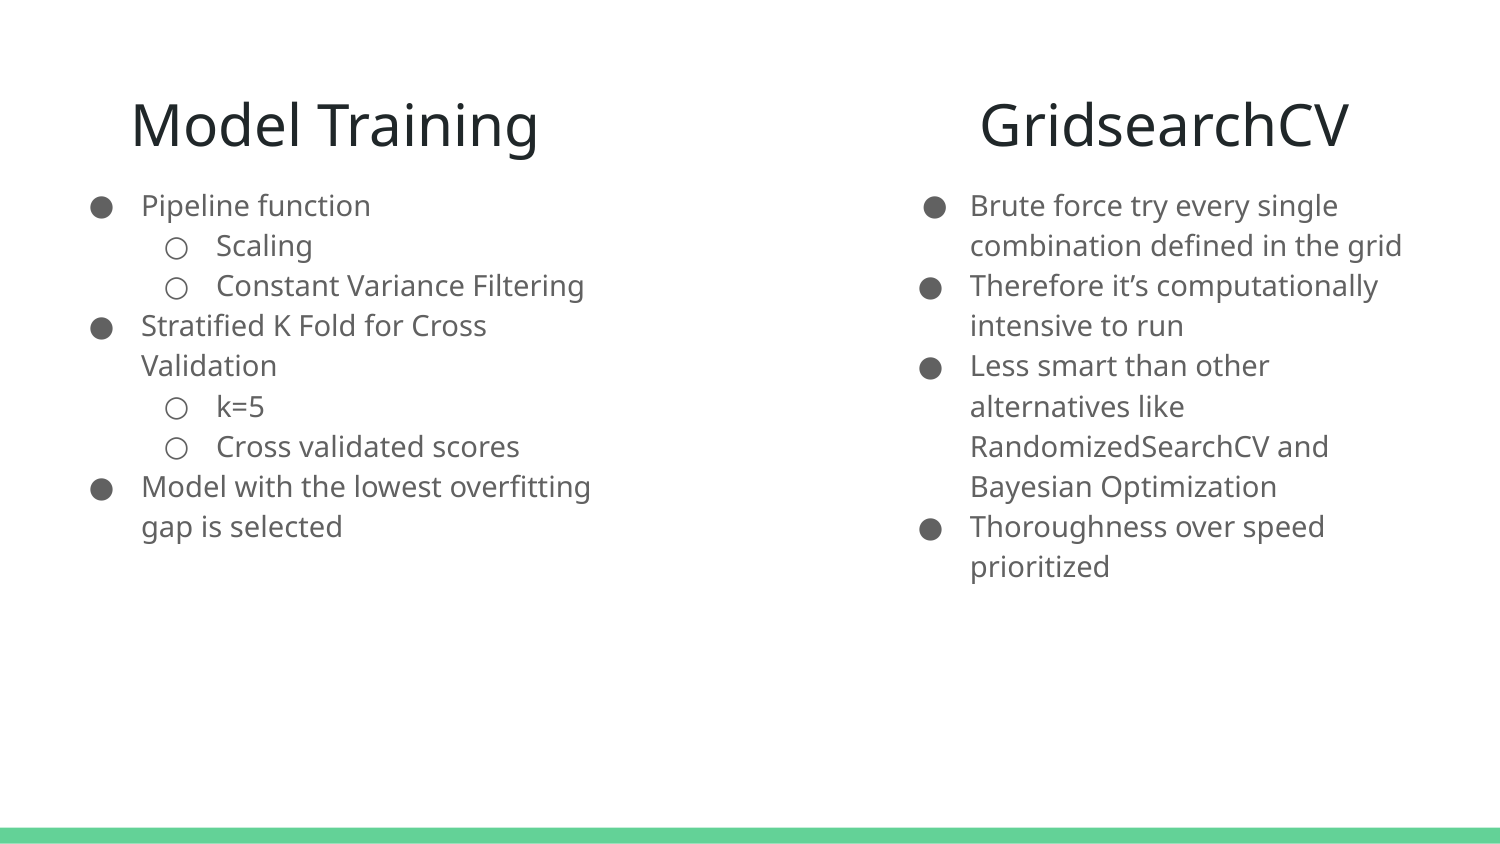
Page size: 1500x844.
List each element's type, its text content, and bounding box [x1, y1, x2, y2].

list Brute force try every single combination defined in the grid Therefore it’s computationally intensive to run Less smart than other alternatives like RandomizedSearchCV and Bayesian Optimization Thoroughness over speed prioritized [879, 167, 1449, 805]
list Pipeline function Scaling Constant Variance Filtering Stratified K Fold for Cross Validation k=5 Cross validated scores Model with the lowest overfitting gap is selected [51, 166, 620, 805]
title Model Training [51, 72, 620, 166]
title GridsearchCV [879, 72, 1449, 167]
